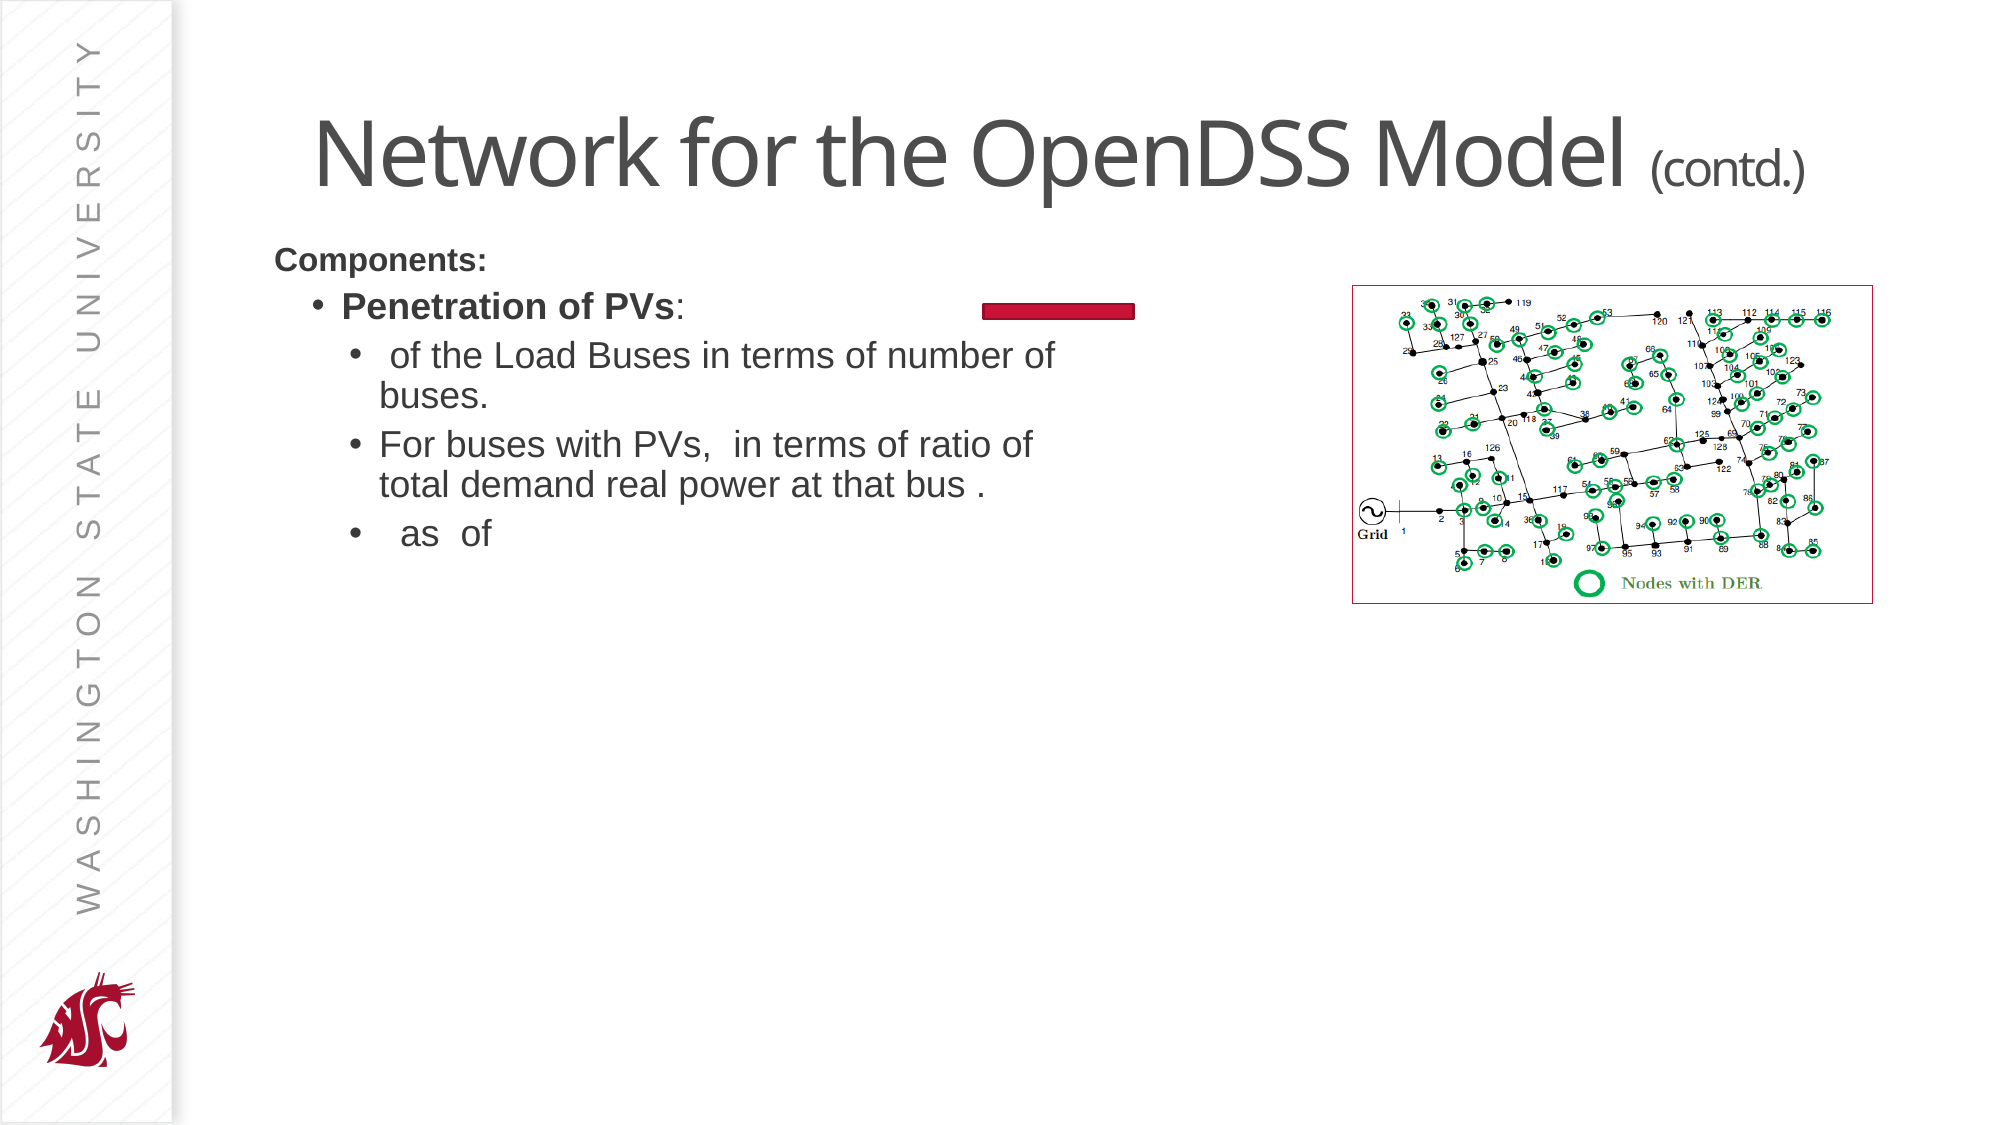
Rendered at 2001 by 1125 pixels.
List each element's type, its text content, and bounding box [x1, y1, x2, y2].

title Network for the OpenDSS Model (contd.) [292, 58, 1826, 206]
picture [0, 0, 172, 1125]
picture [1351, 285, 1873, 605]
